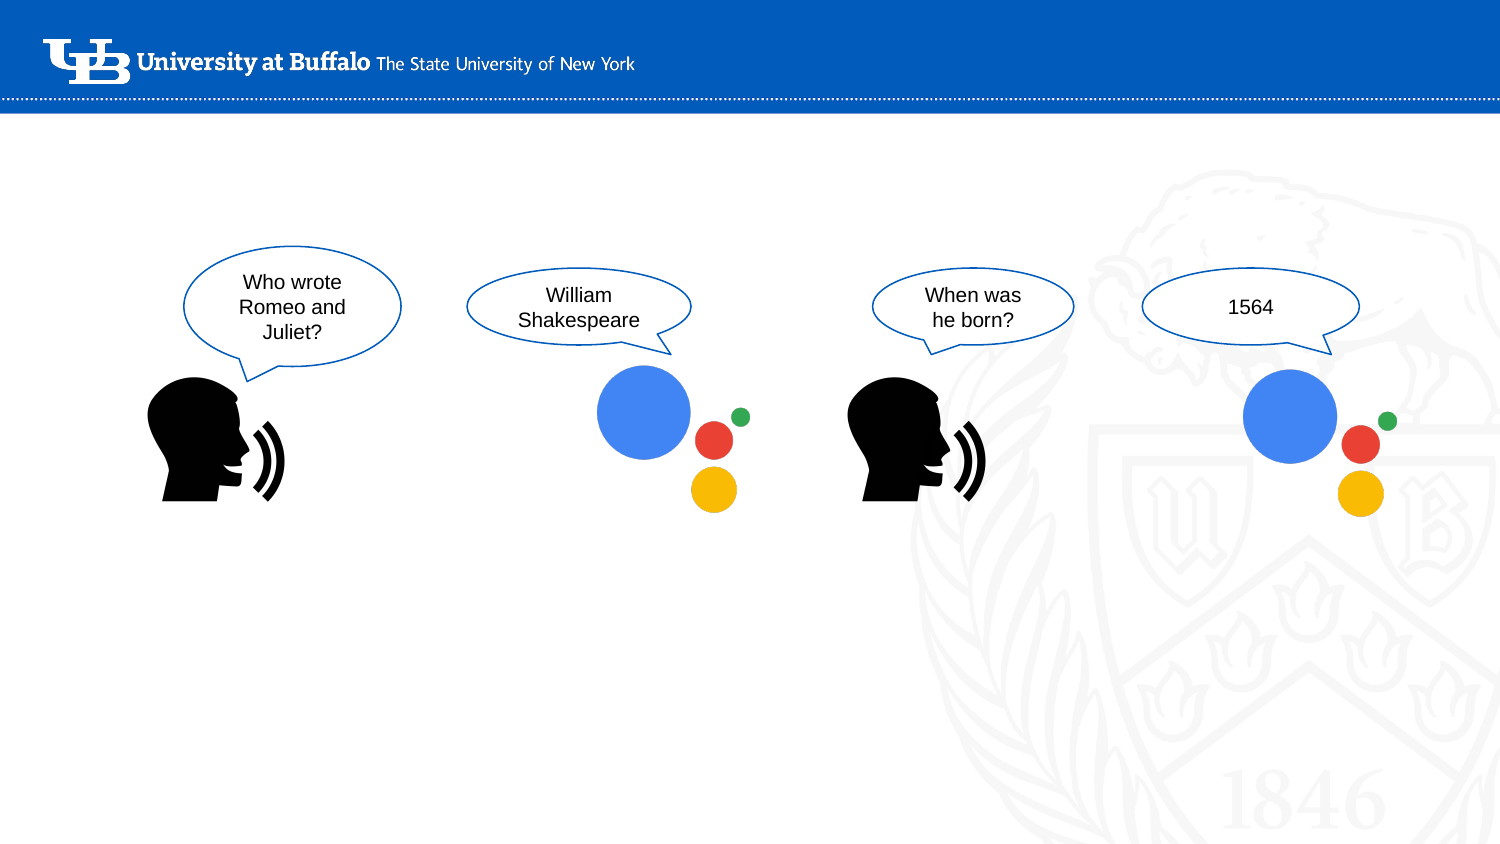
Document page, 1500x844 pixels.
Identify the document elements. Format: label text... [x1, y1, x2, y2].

text_box 1564 [1142, 267, 1360, 355]
text_box Who wrote Romeo and Juliet? [183, 246, 402, 367]
picture [0, 0, 1500, 844]
text_box William Shakespeare [467, 268, 692, 355]
text_box When was he born? [872, 267, 1074, 355]
